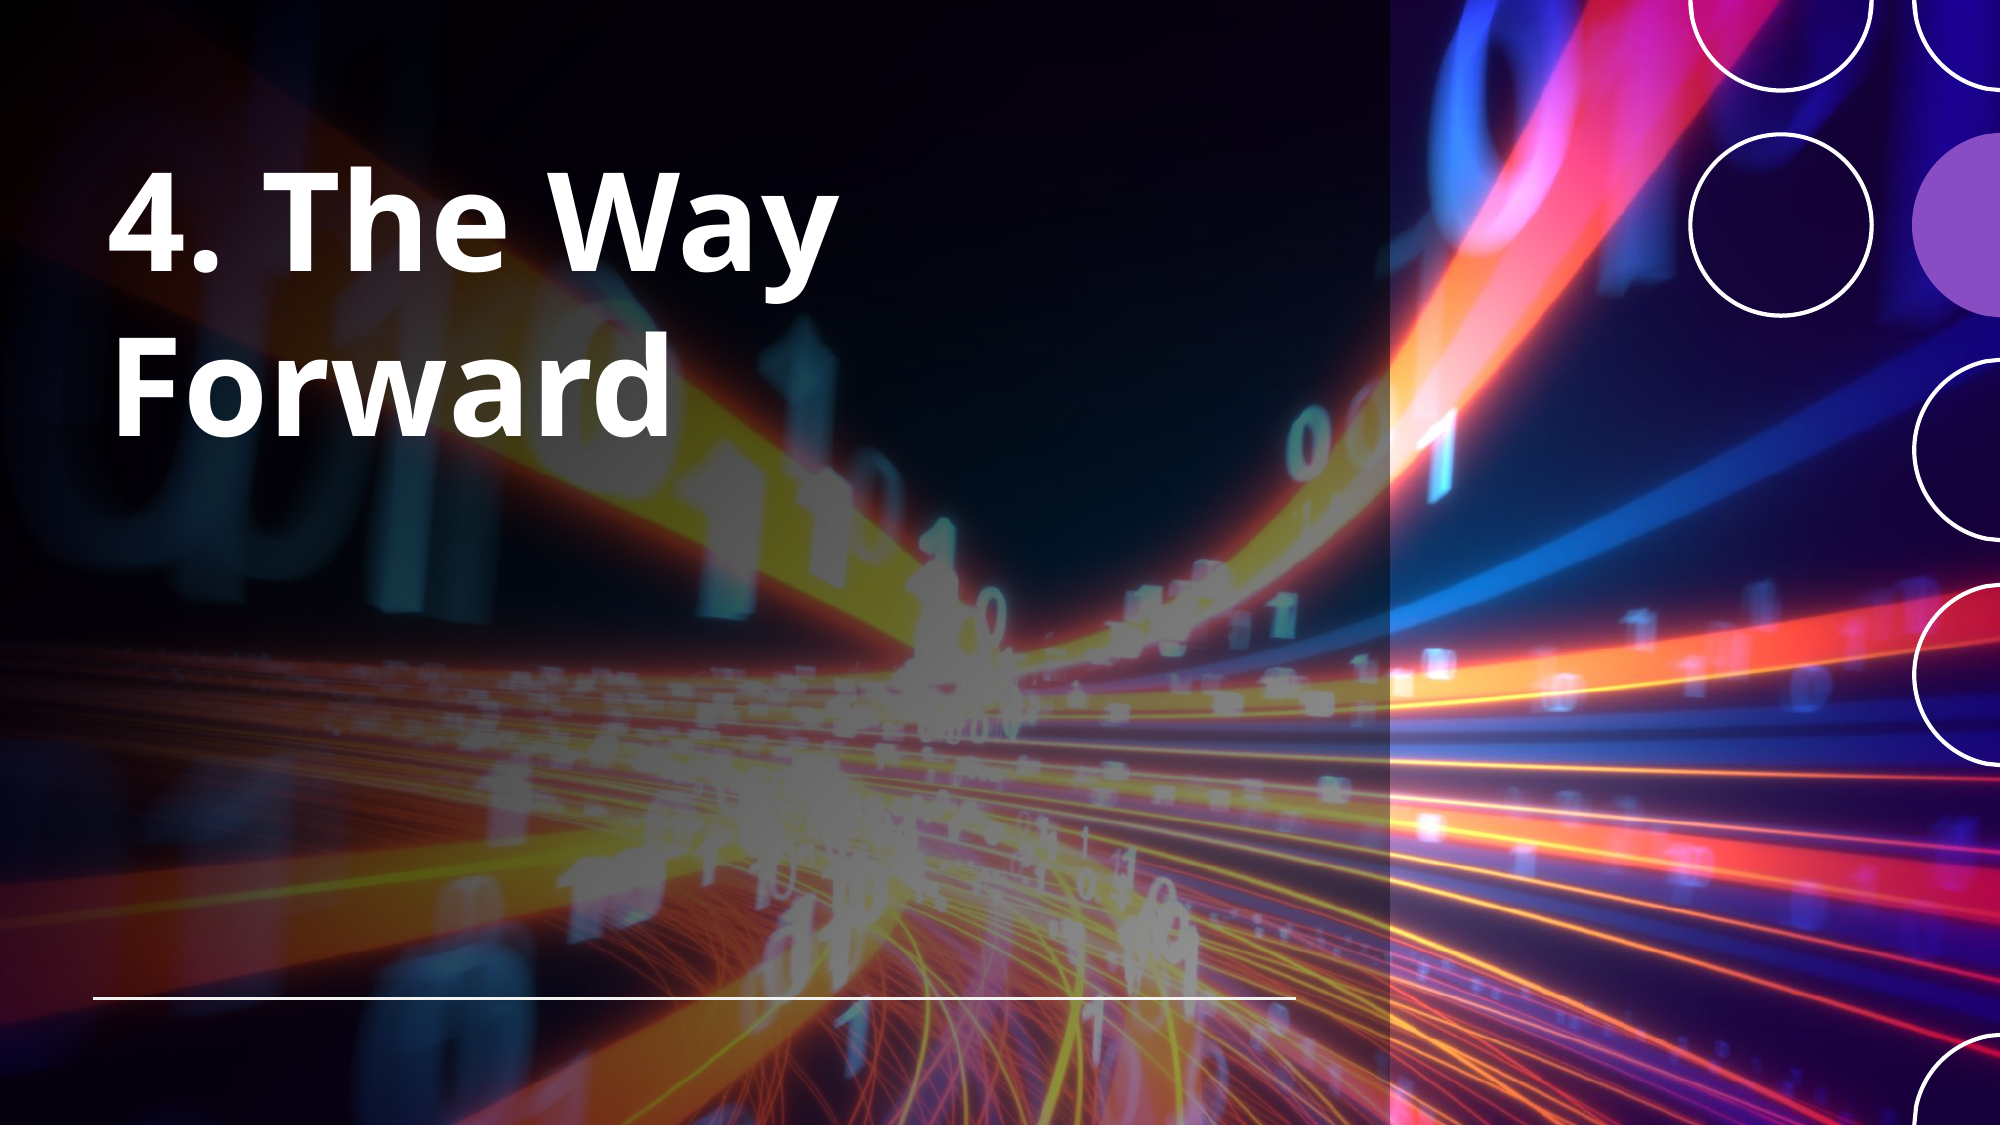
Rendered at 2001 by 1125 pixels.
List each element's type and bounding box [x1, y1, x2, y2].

text_box [1688, 0, 2000, 1125]
picture [0, 0, 1688, 1125]
